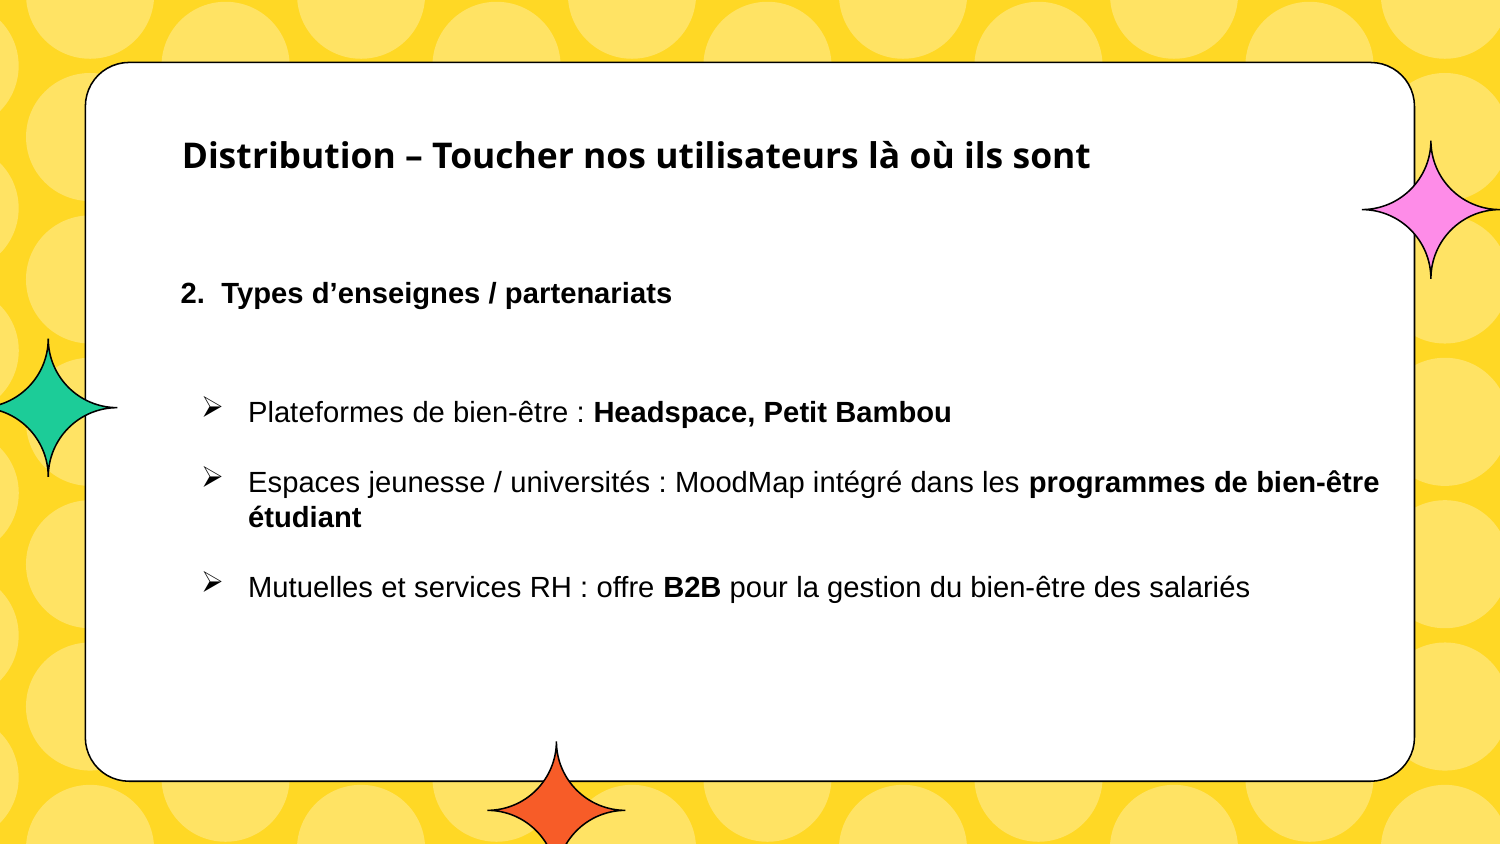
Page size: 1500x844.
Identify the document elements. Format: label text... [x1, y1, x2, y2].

text_box Distribution – Toucher nos utilisateurs là où ils sont [139, 117, 1405, 211]
text_box [1375, 140, 1500, 276]
text_box [0, 338, 118, 477]
text_box 2. Types d’enseignes / partenariats [165, 258, 1431, 337]
text_box Plateformes de bien-être : Headspace, Petit Bambou Espaces jeunesse / universités : MoodMap intégré dans les programmes de bien-être étudiant Mutuelles et services RH : offre B2B pour la gestion du bien-être des salariés [186, 378, 1452, 642]
text_box [487, 741, 626, 844]
